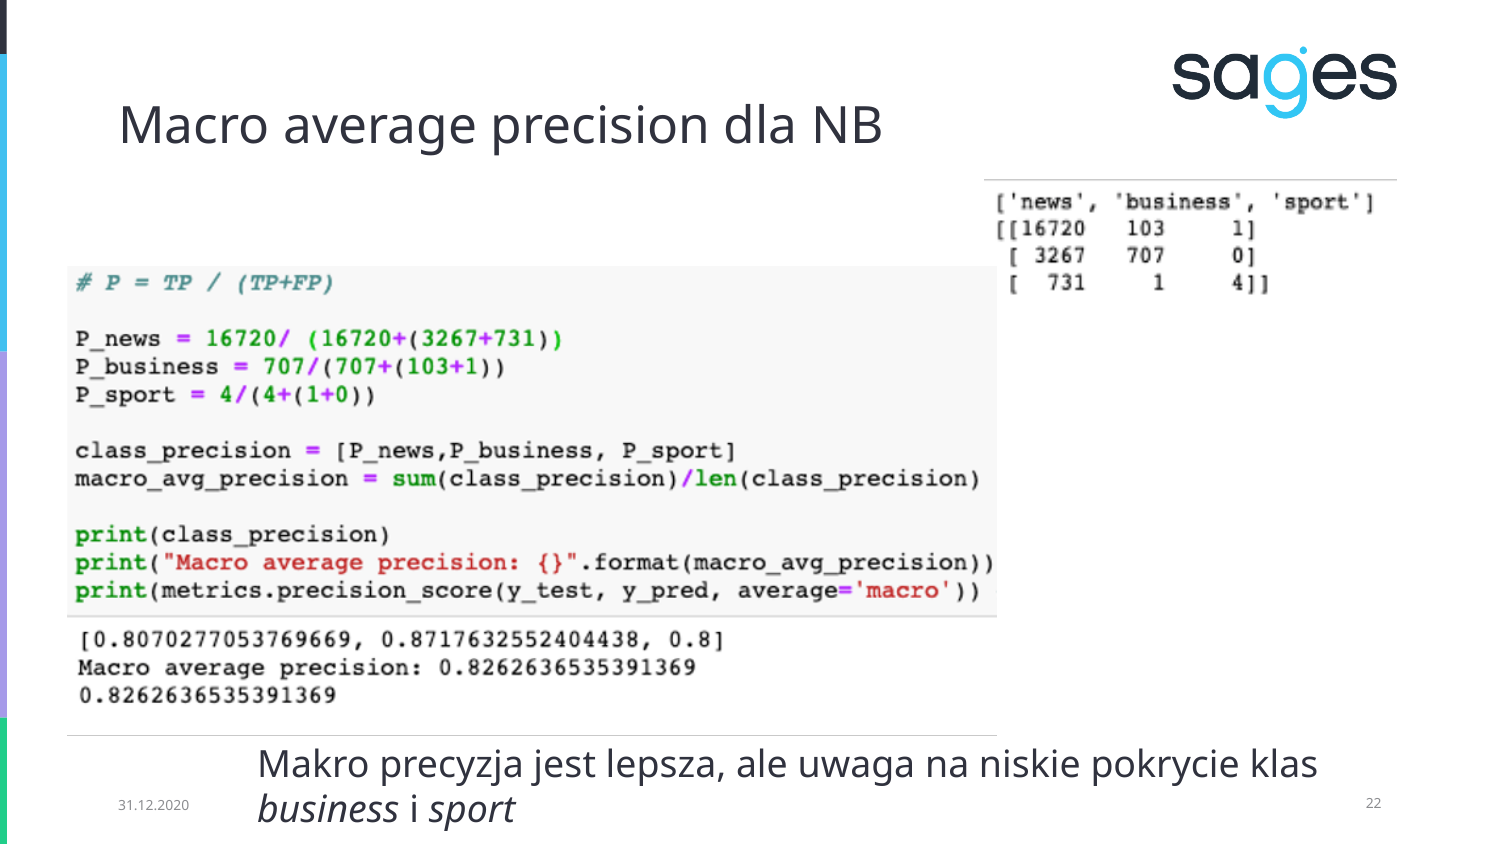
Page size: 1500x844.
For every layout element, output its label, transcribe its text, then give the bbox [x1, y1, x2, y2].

slide_number ‹#› [1339, 782, 1397, 827]
picture [984, 179, 1398, 320]
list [67, 266, 997, 738]
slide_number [103, 782, 242, 827]
text_box Makro precyzja jest lepsza, ale uwaga na niskie pokrycie klas business i sport [242, 732, 1339, 838]
title Macro average precision dla NB [103, 44, 1397, 208]
